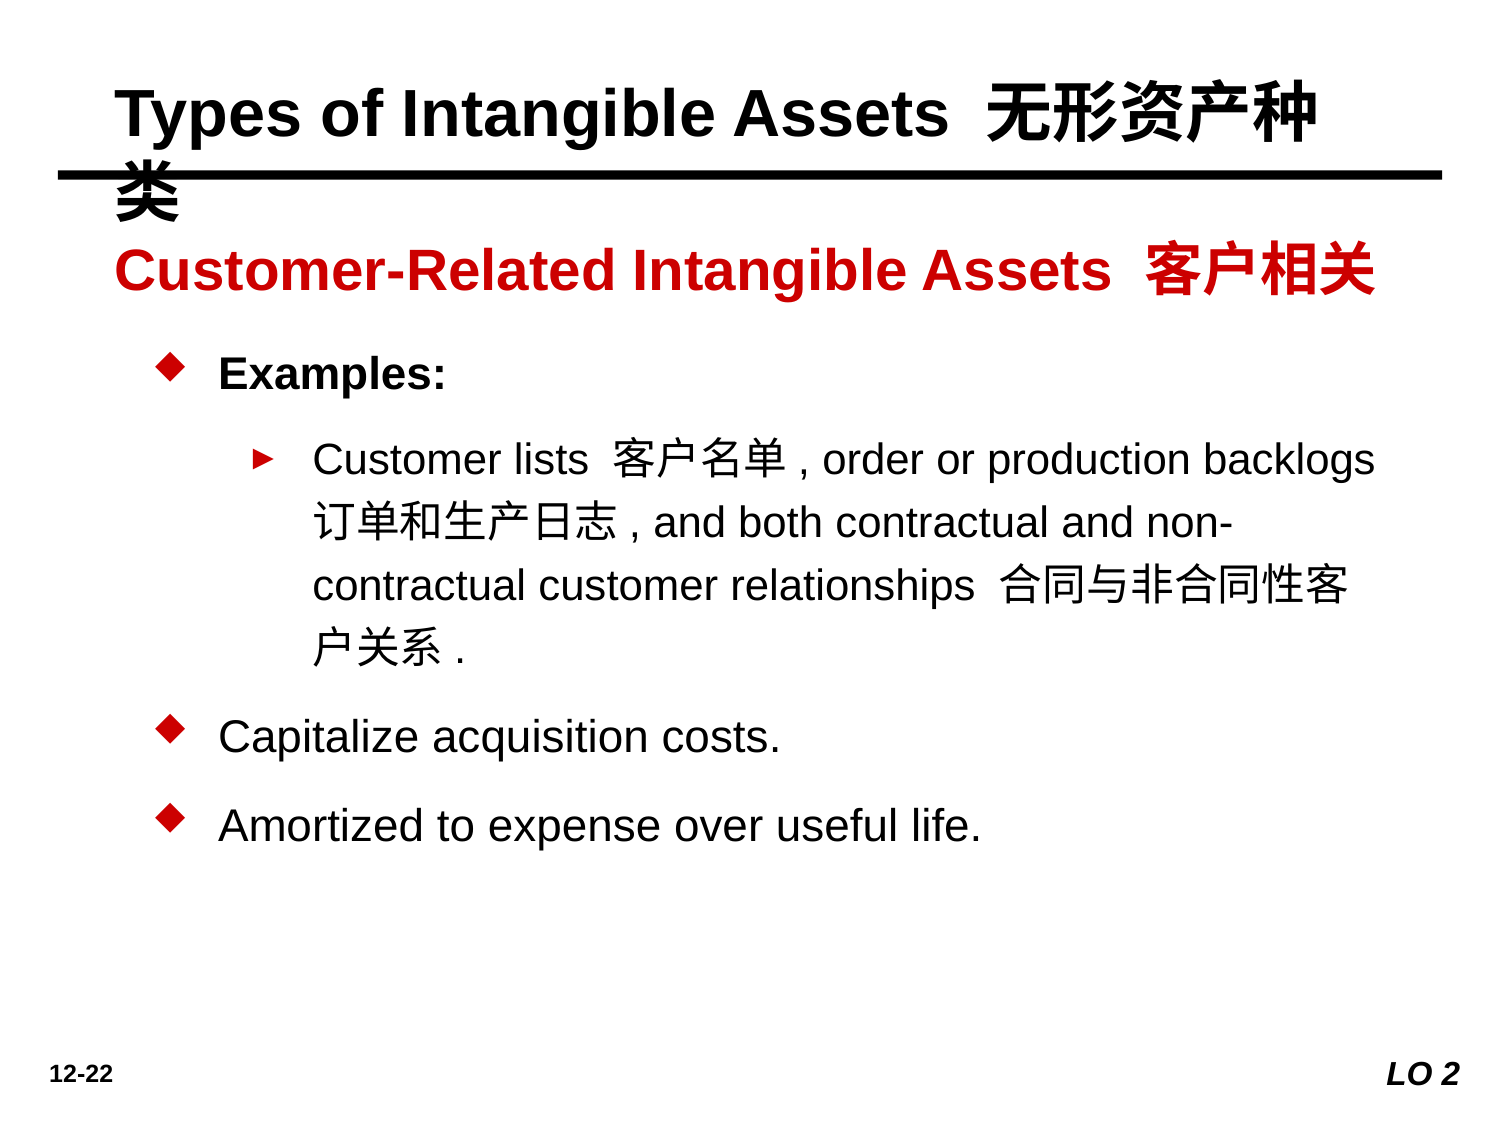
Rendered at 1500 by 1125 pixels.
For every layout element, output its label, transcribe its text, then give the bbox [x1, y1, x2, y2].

text_box LO 2 [1337, 1044, 1475, 1100]
text_box Customer-Related Intangible Assets 客户相关 [99, 224, 1413, 310]
text_box Types of Intangible Assets 无形资产种类 [99, 62, 1388, 155]
text_box Examples: Customer lists 客户名单, order or production backlogs 订单和生产日志, and both contractual and non-contractual customer relationships 合同与非合同性客户关系. Capitalize acquisition costs. Amortized to expense over useful life. [137, 325, 1400, 858]
